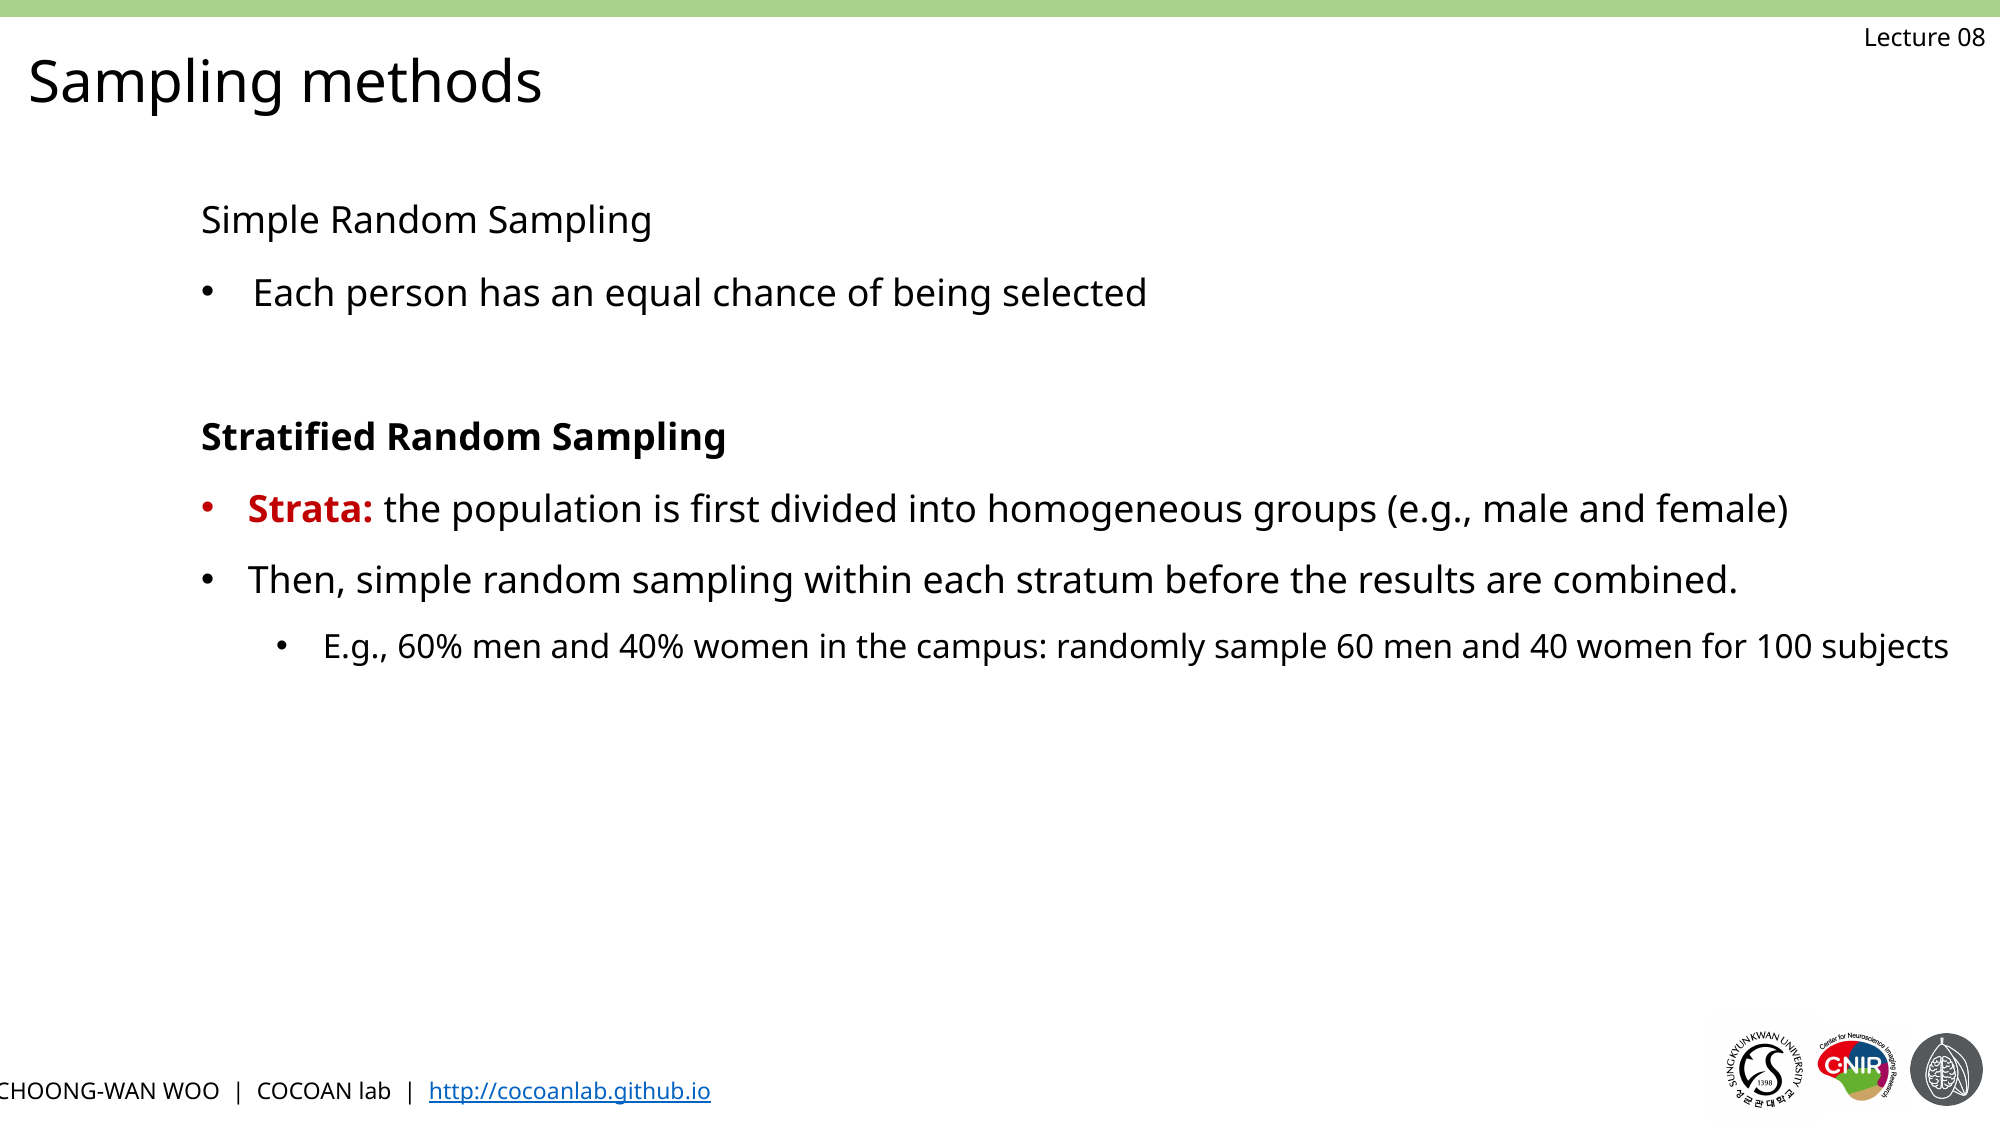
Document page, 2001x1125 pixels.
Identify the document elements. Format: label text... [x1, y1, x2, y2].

text_box [0, 0, 2000, 18]
text_box Simple Random Sampling Each person has an equal chance of being selected Stratified Random Sampling Strata: the population is first divided into homogeneous groups (e.g., male and female) Then, simple random sampling within each stratum before the results are combined. E.g., 60% men and 40% women in the campus: randomly sample 60 men and 40 women for 100 subjects [186, 162, 2000, 737]
text_box CHOONG-WAN WOO | COCOAN lab | http://cocoanlab.github.io [0, 1069, 727, 1116]
text_box Lecture 08 [1623, 13, 2000, 59]
text_box Sampling methods [13, 36, 559, 122]
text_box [1709, 1014, 1983, 1125]
